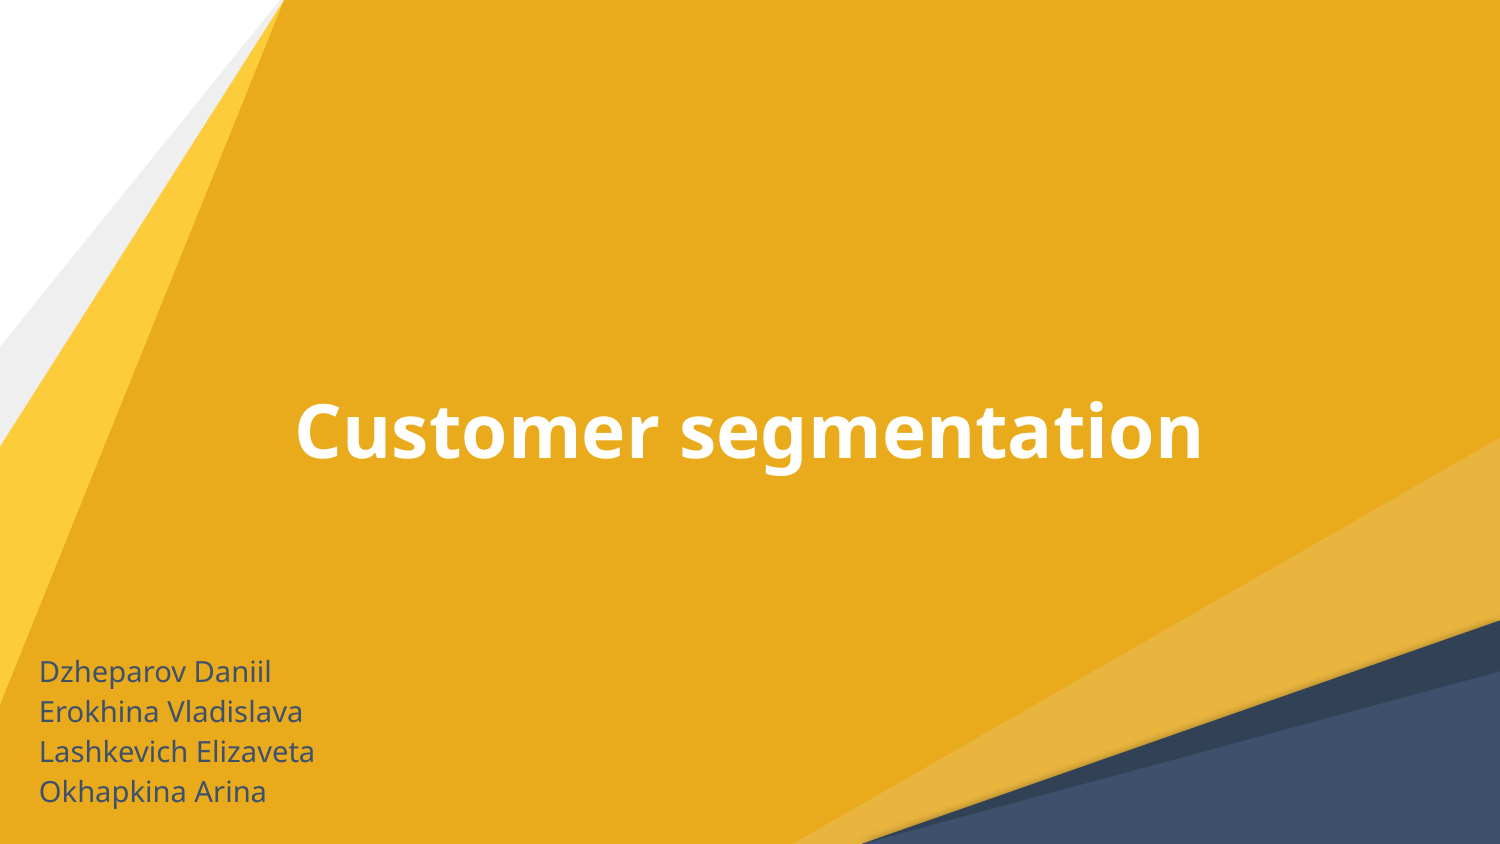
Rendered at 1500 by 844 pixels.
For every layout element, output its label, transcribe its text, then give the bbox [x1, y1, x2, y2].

title Dzheparov Daniil Erokhina Vladislava Lashkevich Elizaveta Okhapkina Arina [23, 651, 433, 806]
title Customer segmentation [164, 344, 1336, 499]
